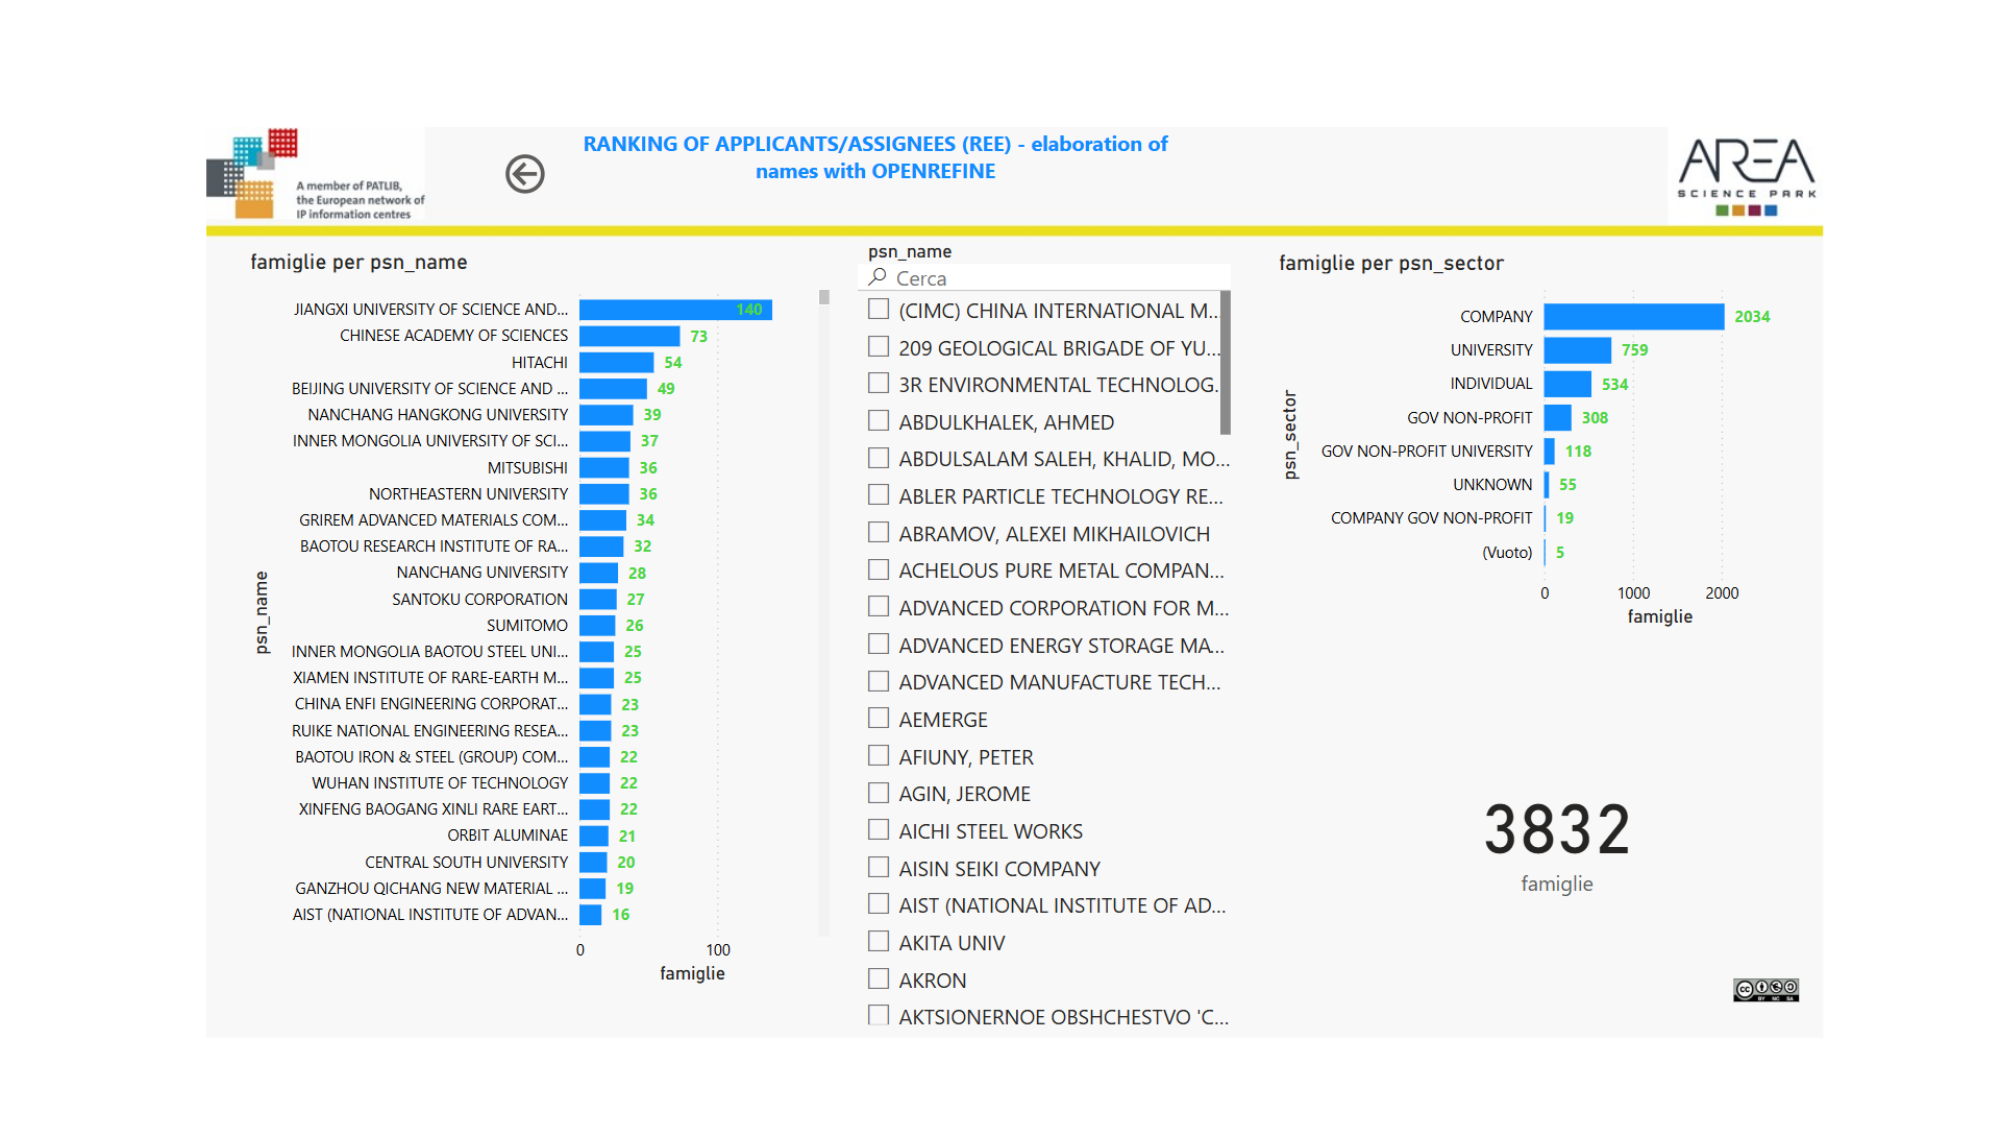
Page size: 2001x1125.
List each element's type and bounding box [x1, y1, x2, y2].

picture [197, 125, 1828, 1039]
